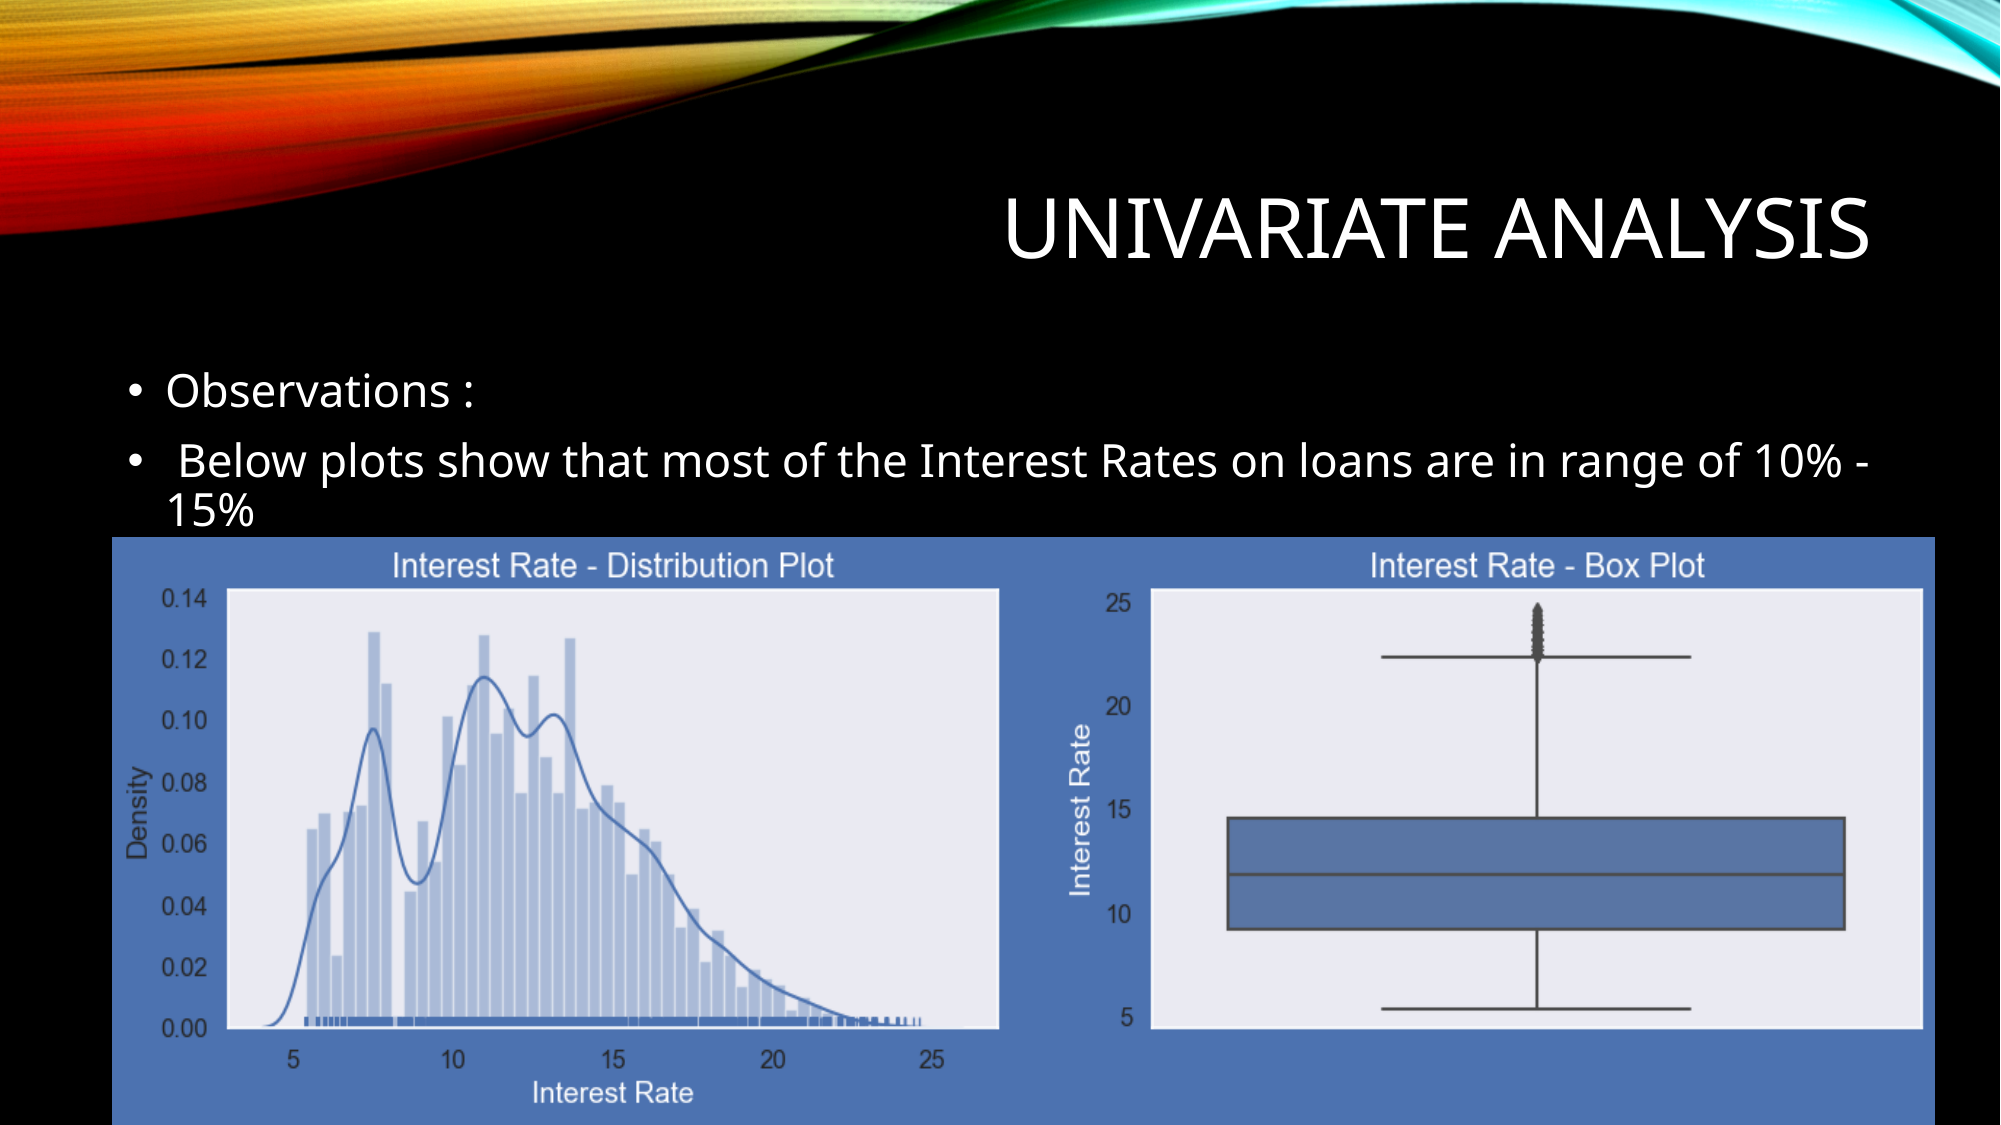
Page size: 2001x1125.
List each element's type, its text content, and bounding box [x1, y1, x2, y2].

list Observations : Below plots show that most of the Interest Rates on loans are in range of 10% - 15% [112, 360, 1888, 537]
title Univariate analysis [474, 125, 1888, 338]
picture [0, 0, 2000, 237]
picture [112, 537, 1935, 1125]
